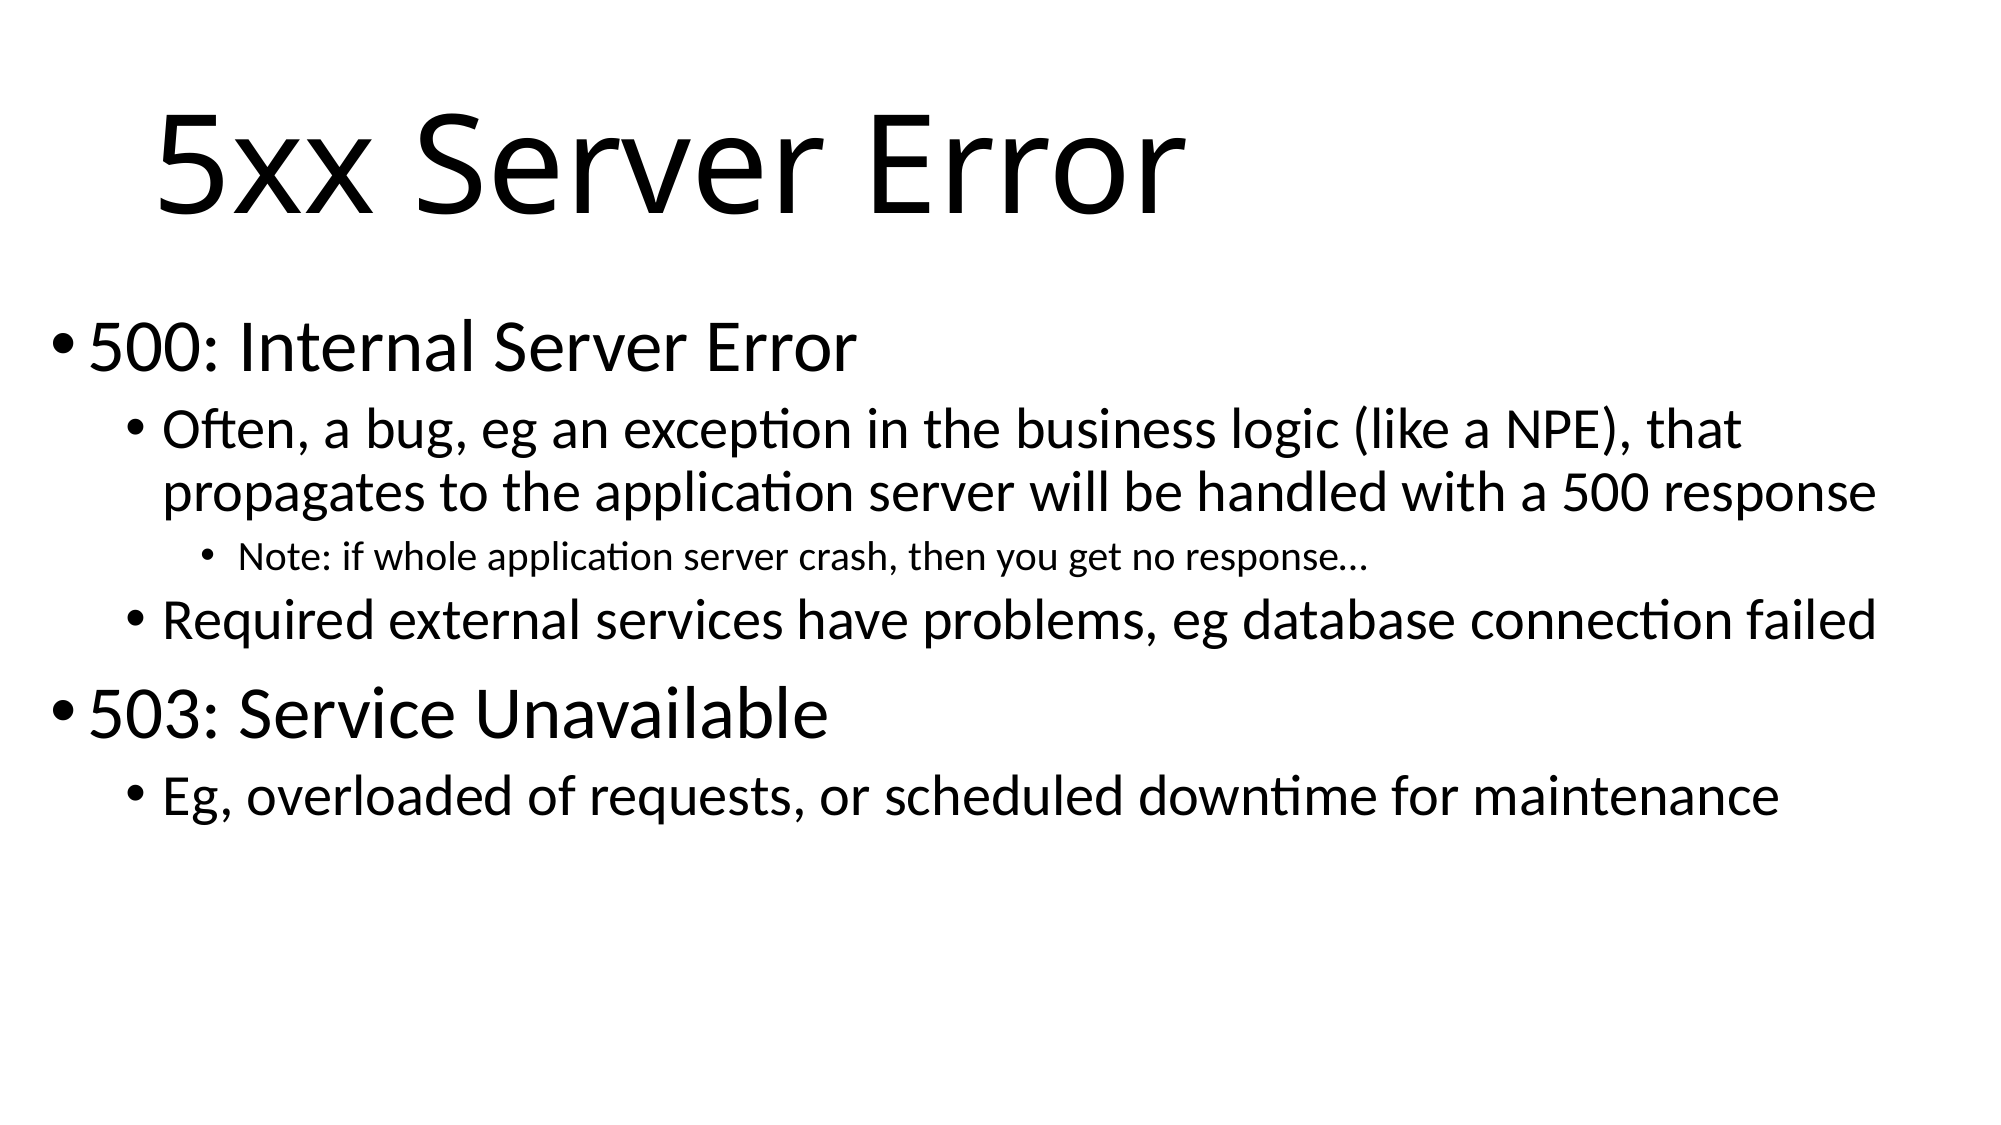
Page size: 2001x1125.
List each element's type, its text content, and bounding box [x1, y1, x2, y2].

title 5xx Server Error [137, 59, 1863, 278]
list 500: Internal Server Error Often, a bug, eg an exception in the business logic (like a NPE), that propagates to the application server will be handled with a 500 response Note: if whole application server crash, then you get no response… Required external services have problems, eg database connection failed 503: Service Unavailable Eg, overloaded of requests, or scheduled downtime for maintenance [35, 299, 1972, 1111]
